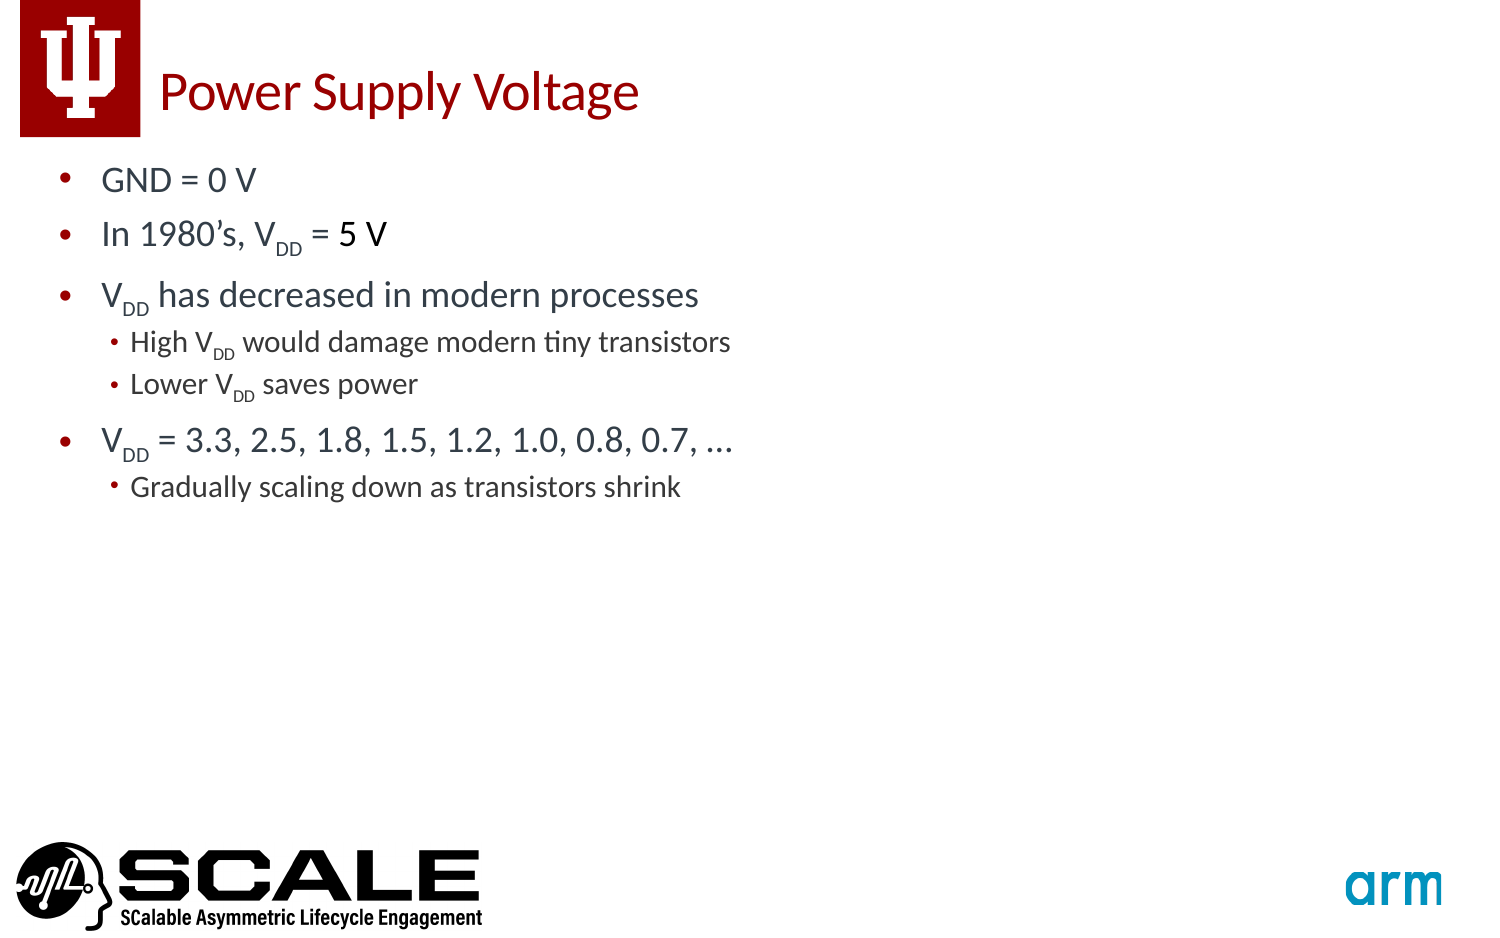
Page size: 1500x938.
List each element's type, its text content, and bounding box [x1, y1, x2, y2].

picture [0, 0, 186, 183]
title Power Supply Voltage [159, 65, 1441, 155]
picture [16, 842, 482, 931]
list GND = 0 V In 1980’s, VDD = 5 V VDD has decreased in modern processes High VDD would damage modern tiny transistors Lower VDD saves power VDD = 3.3, 2.5, 1.8, 1.5, 1.2, 1.0, 0.8, 0.7, … Gradually scaling down as transistors shrink [58, 154, 1443, 784]
